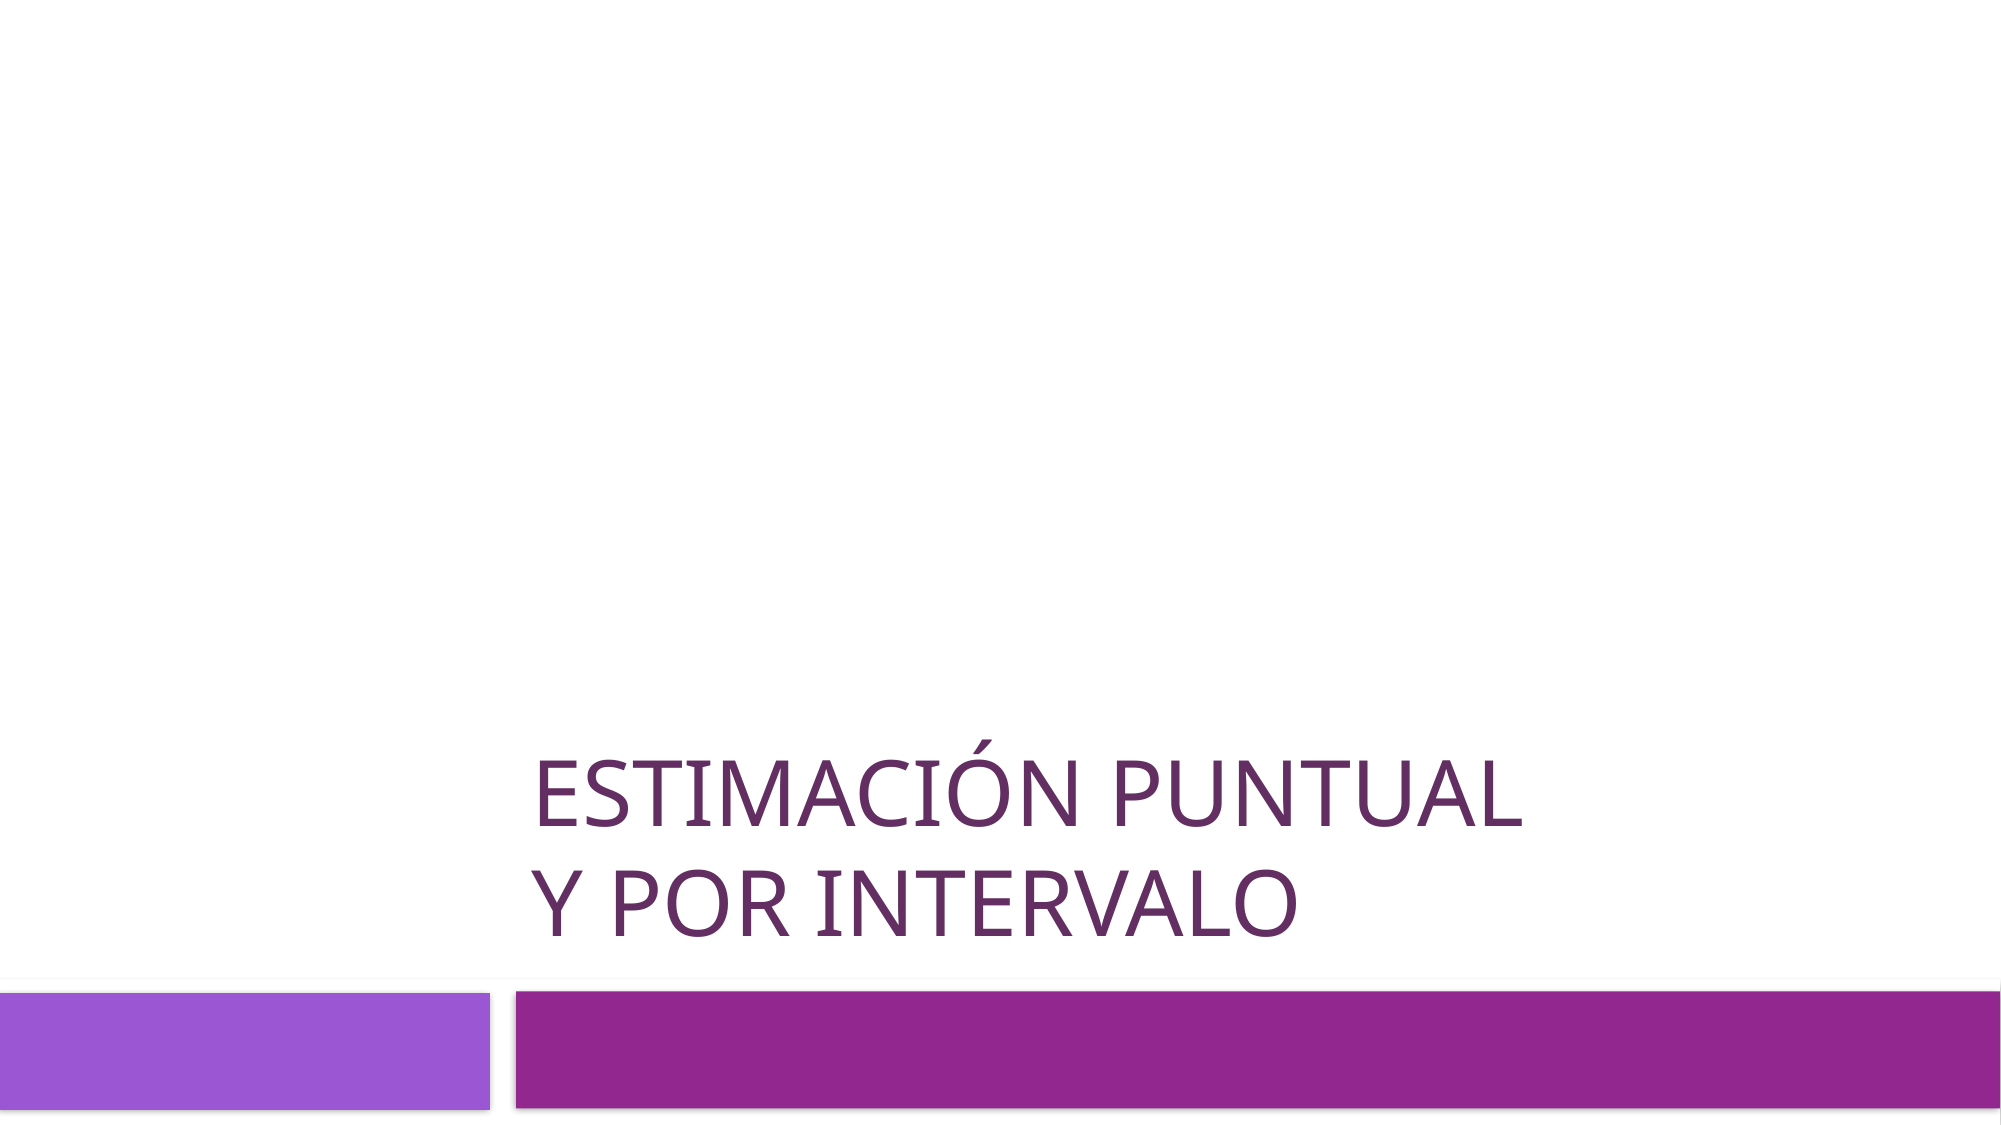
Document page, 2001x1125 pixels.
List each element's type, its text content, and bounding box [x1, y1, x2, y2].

title Estimación puntual y por intervalo [516, 662, 1934, 963]
